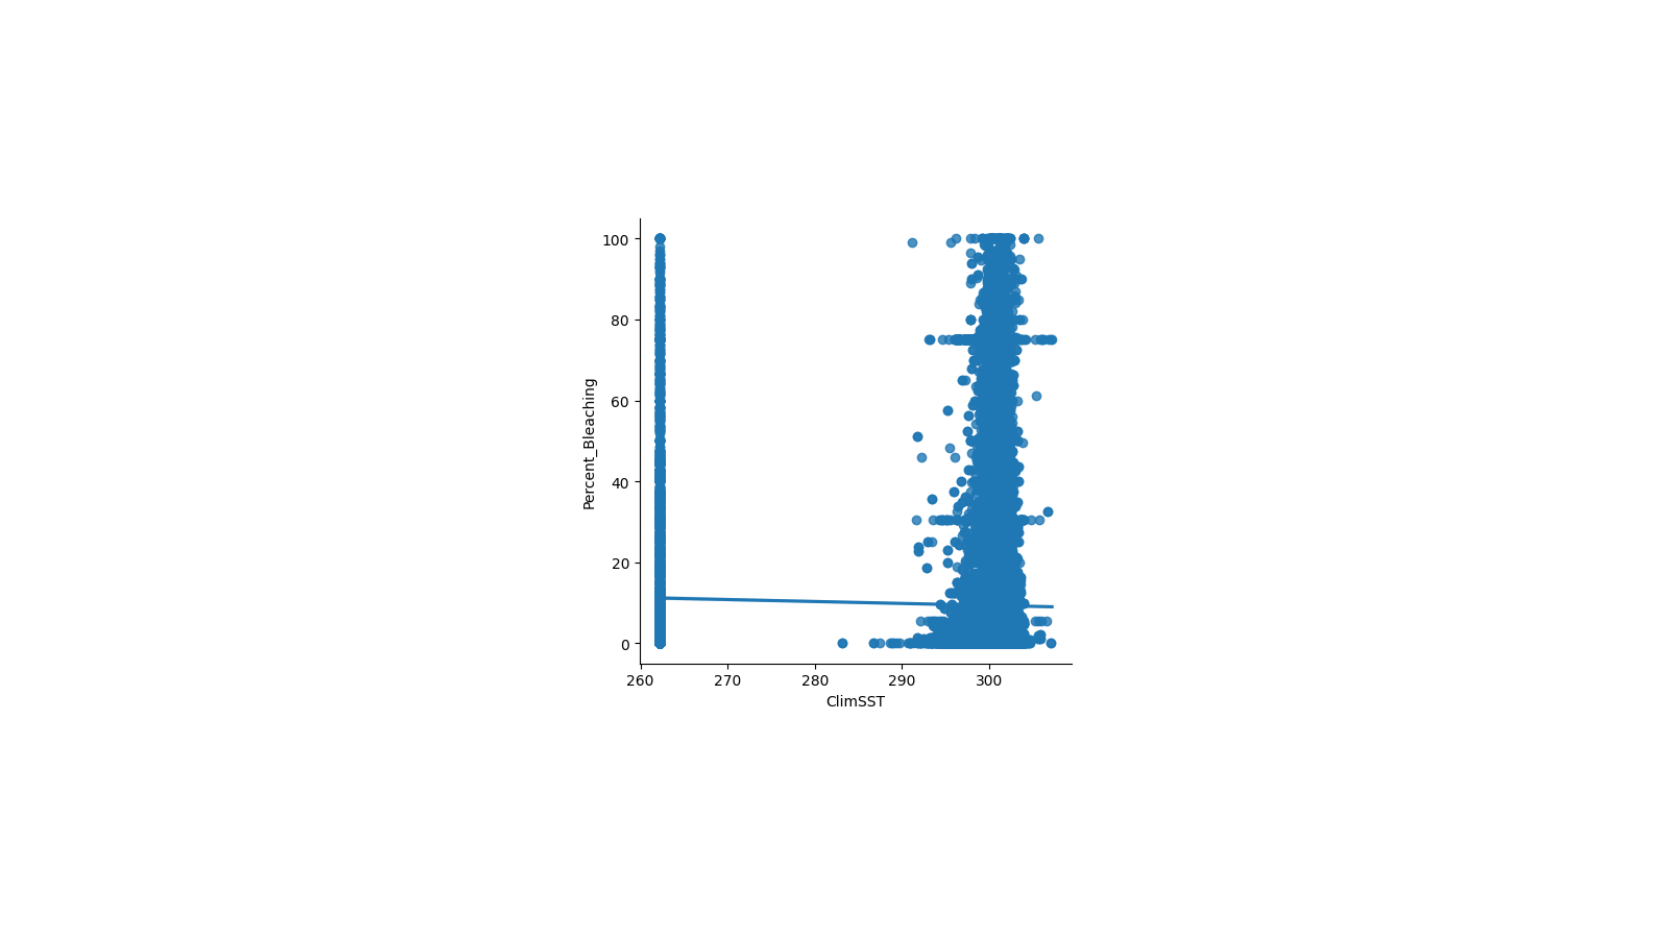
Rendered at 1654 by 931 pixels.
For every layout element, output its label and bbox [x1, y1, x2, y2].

picture [571, 209, 1081, 719]
